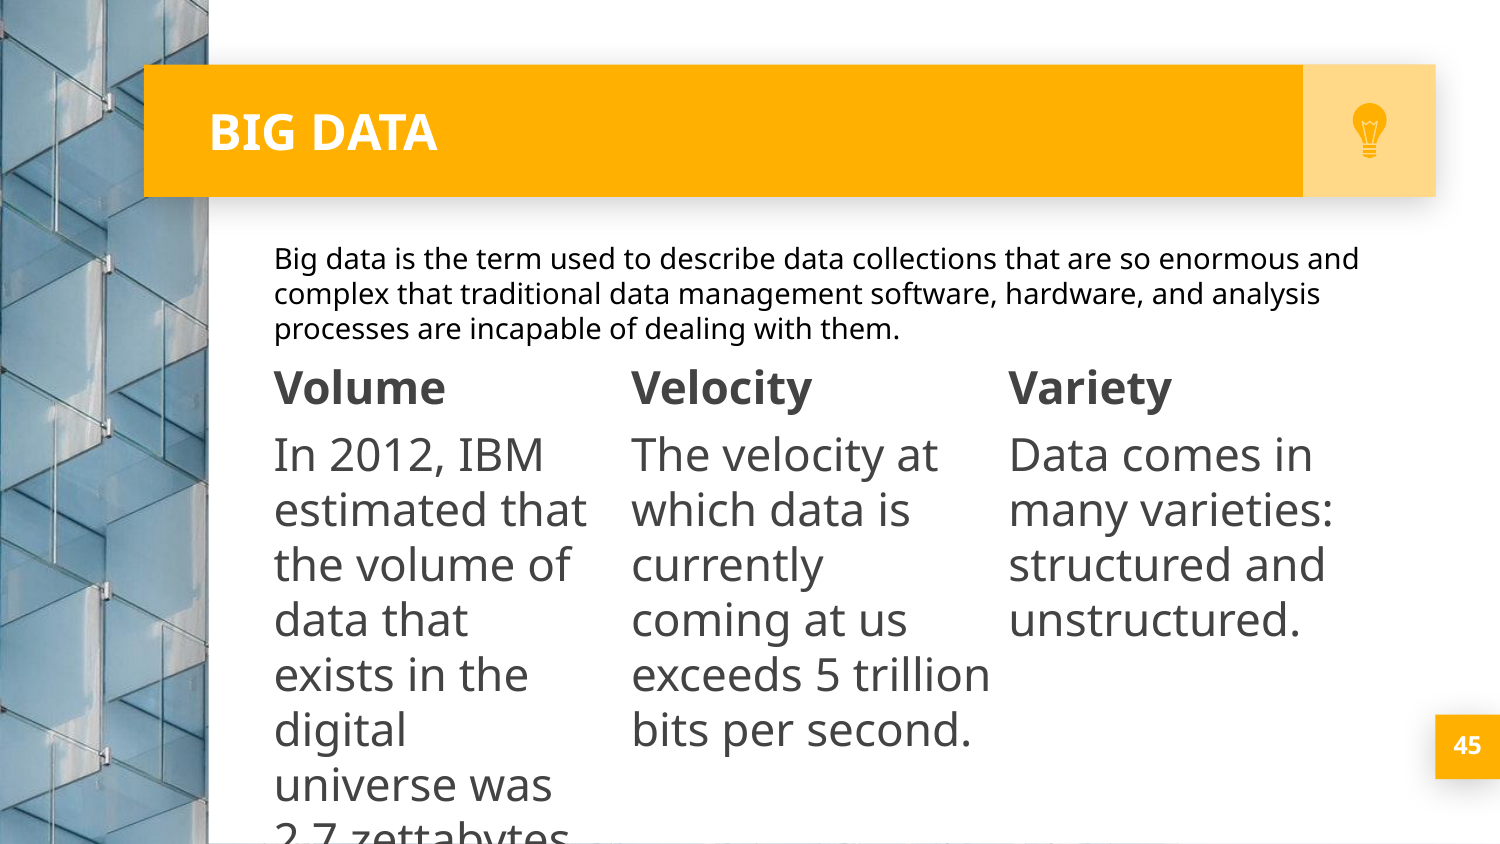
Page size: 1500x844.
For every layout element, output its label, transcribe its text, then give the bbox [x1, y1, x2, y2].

list Variety Data comes in many varieties: structured and unstructured. [993, 343, 1387, 818]
slide_number ‹#› [1435, 714, 1500, 780]
text_box Big data is the term used to describe data collections that are so enormous and complex that traditional data management software, hardware, and analysis processes are incapable of dealing with them. [258, 225, 1423, 344]
title BIG DATA [193, 64, 1300, 197]
picture [0, 0, 208, 844]
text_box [1352, 102, 1387, 159]
list Velocity The velocity at which data is currently coming at us exceeds 5 trillion bits per second. [616, 344, 993, 818]
list Volume In 2012, IBM estimated that the volume of data that exists in the digital universe was 2.7 zettabytes. [258, 344, 616, 780]
